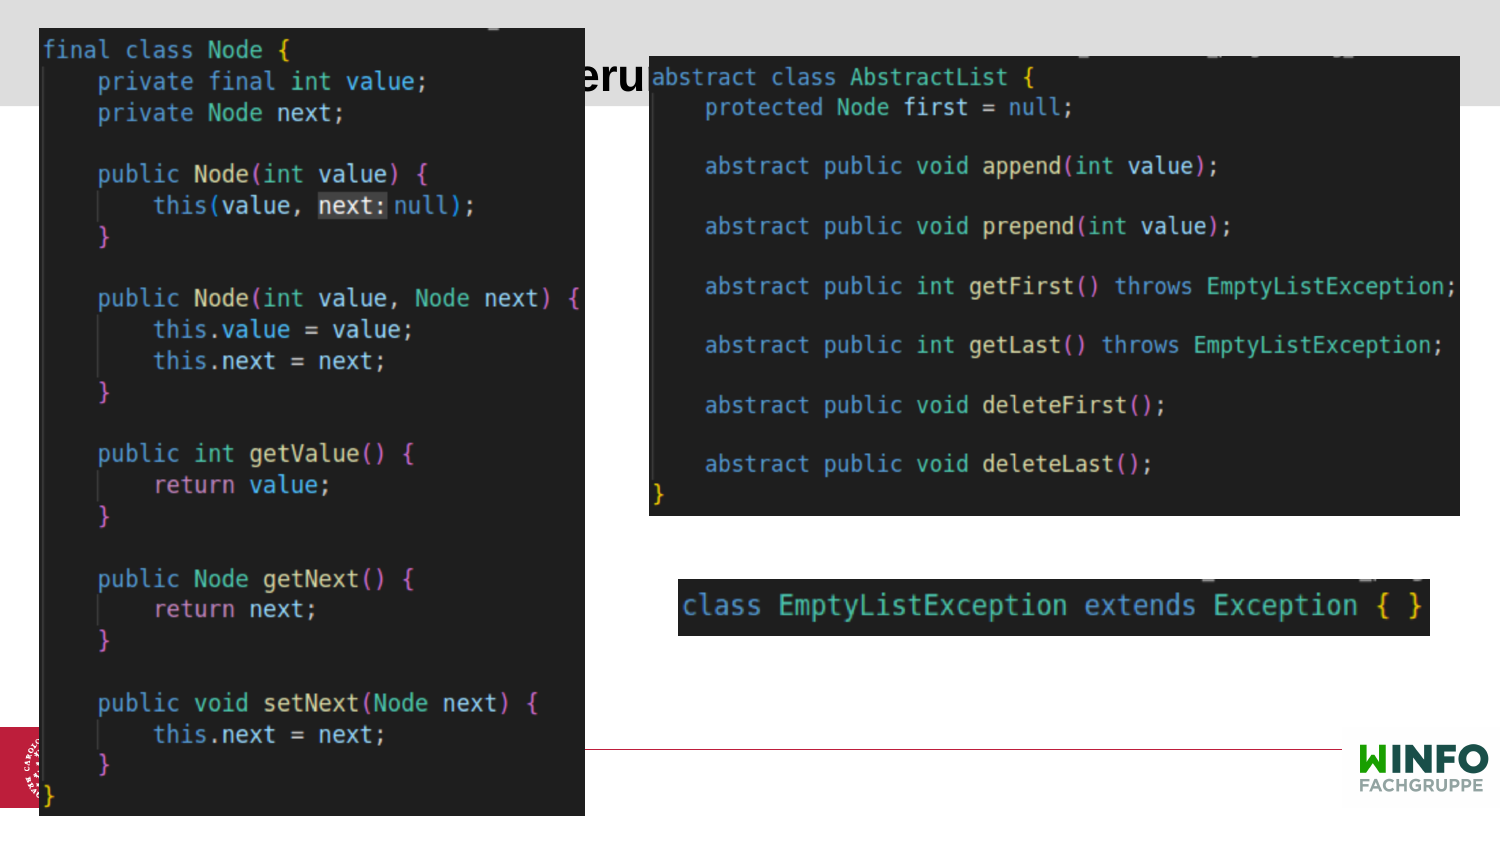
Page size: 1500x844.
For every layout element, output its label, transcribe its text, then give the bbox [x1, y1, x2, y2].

picture [0, 27, 585, 816]
picture [1342, 727, 1500, 808]
picture [678, 579, 1430, 636]
title Aufgabe 4 - Programmierung 2 [70, 13, 1445, 101]
picture [648, 56, 1460, 516]
